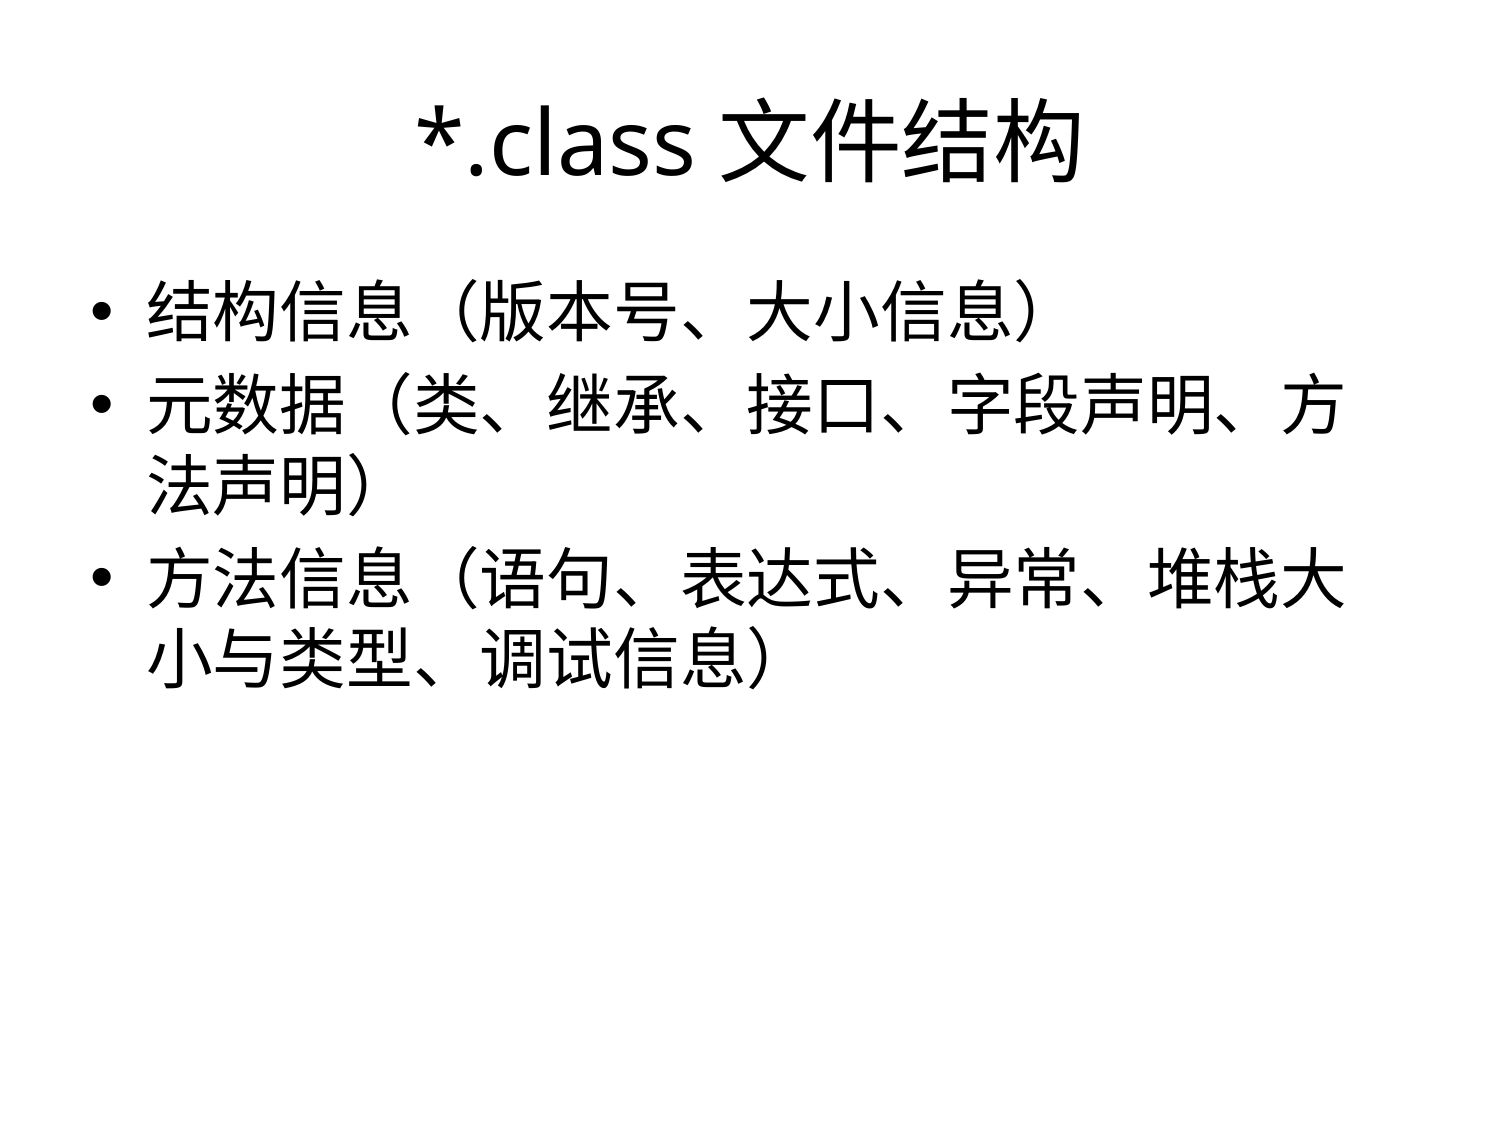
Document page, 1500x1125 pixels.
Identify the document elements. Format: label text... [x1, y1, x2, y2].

title *.class文件结构 [75, 45, 1425, 233]
list 结构信息（版本号、大小信息） 元数据（类、继承、接口、字段声明、方法声明） 方法信息（语句、表达式、异常、堆栈大小与类型、调试信息） [75, 262, 1425, 1005]
